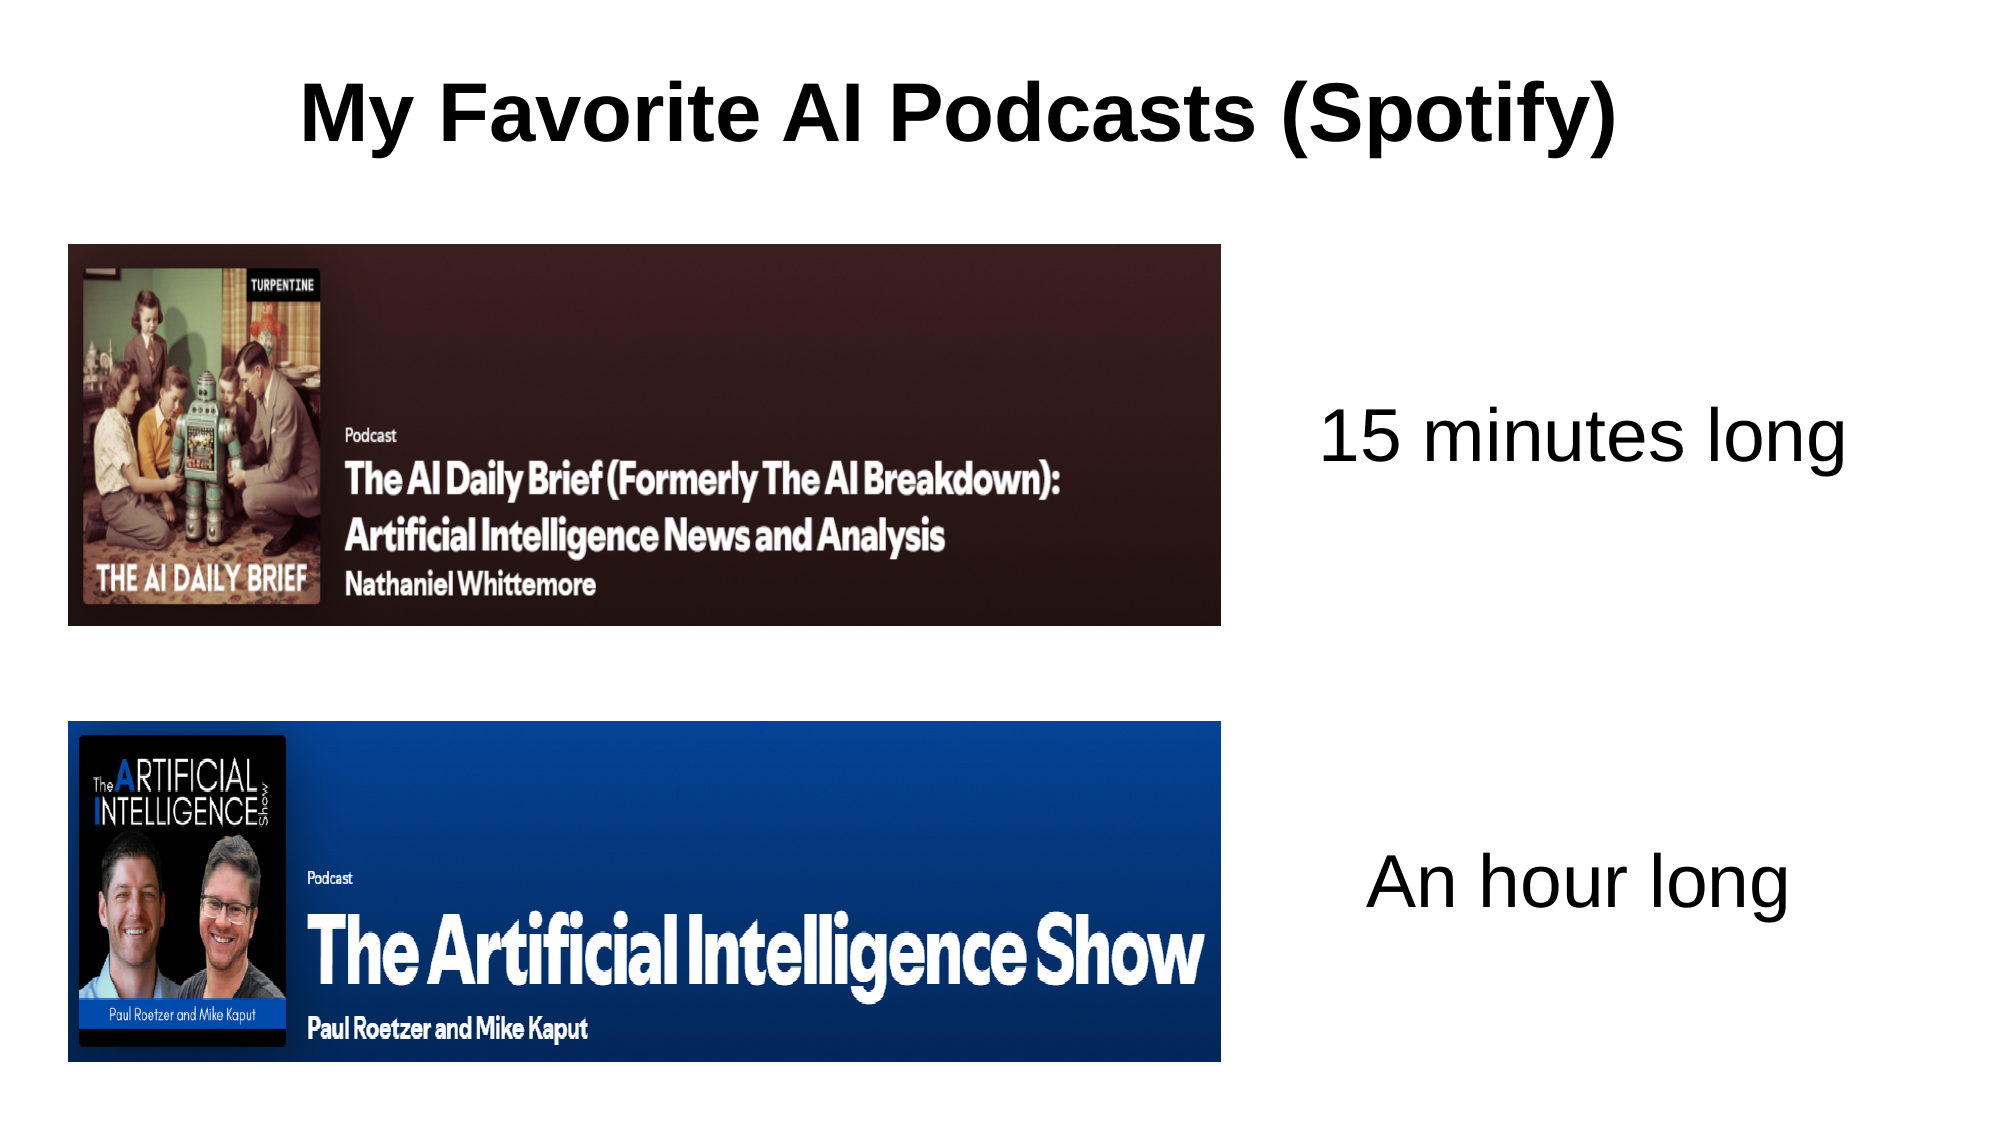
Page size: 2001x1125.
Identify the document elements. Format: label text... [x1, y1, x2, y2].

text_box My Favorite AI Podcasts (Spotify) [182, 50, 1737, 166]
text_box 15 minutes long [1303, 379, 1897, 484]
text_box An hour long [1351, 825, 1850, 931]
picture [68, 243, 1222, 626]
picture [68, 721, 1222, 1062]
